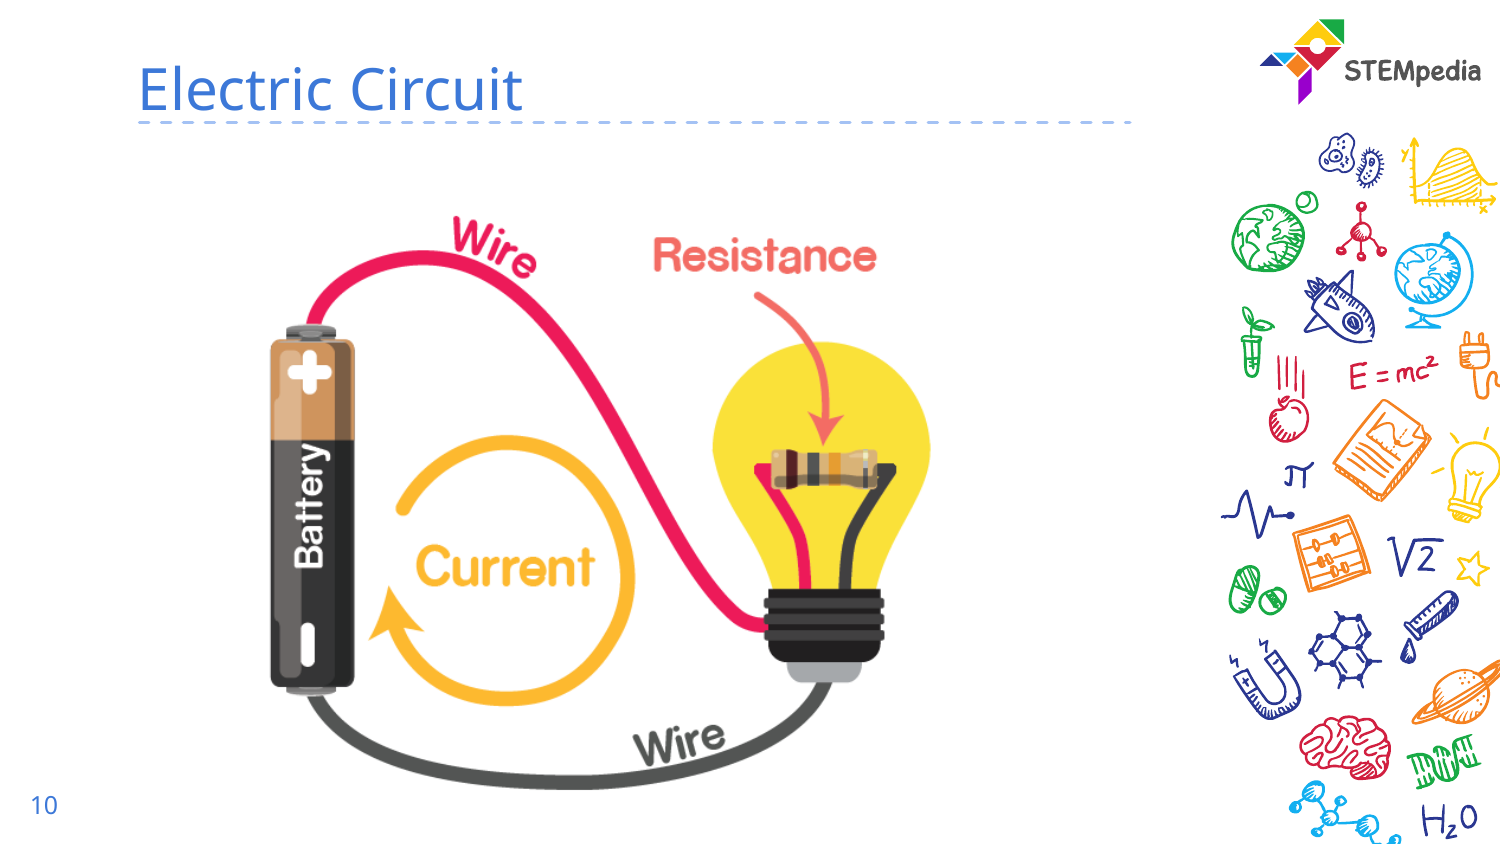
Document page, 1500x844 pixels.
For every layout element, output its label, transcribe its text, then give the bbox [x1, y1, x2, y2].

slide_number 10 [14, 774, 105, 840]
title Electric Circuit [122, 36, 1130, 138]
picture [239, 177, 971, 822]
